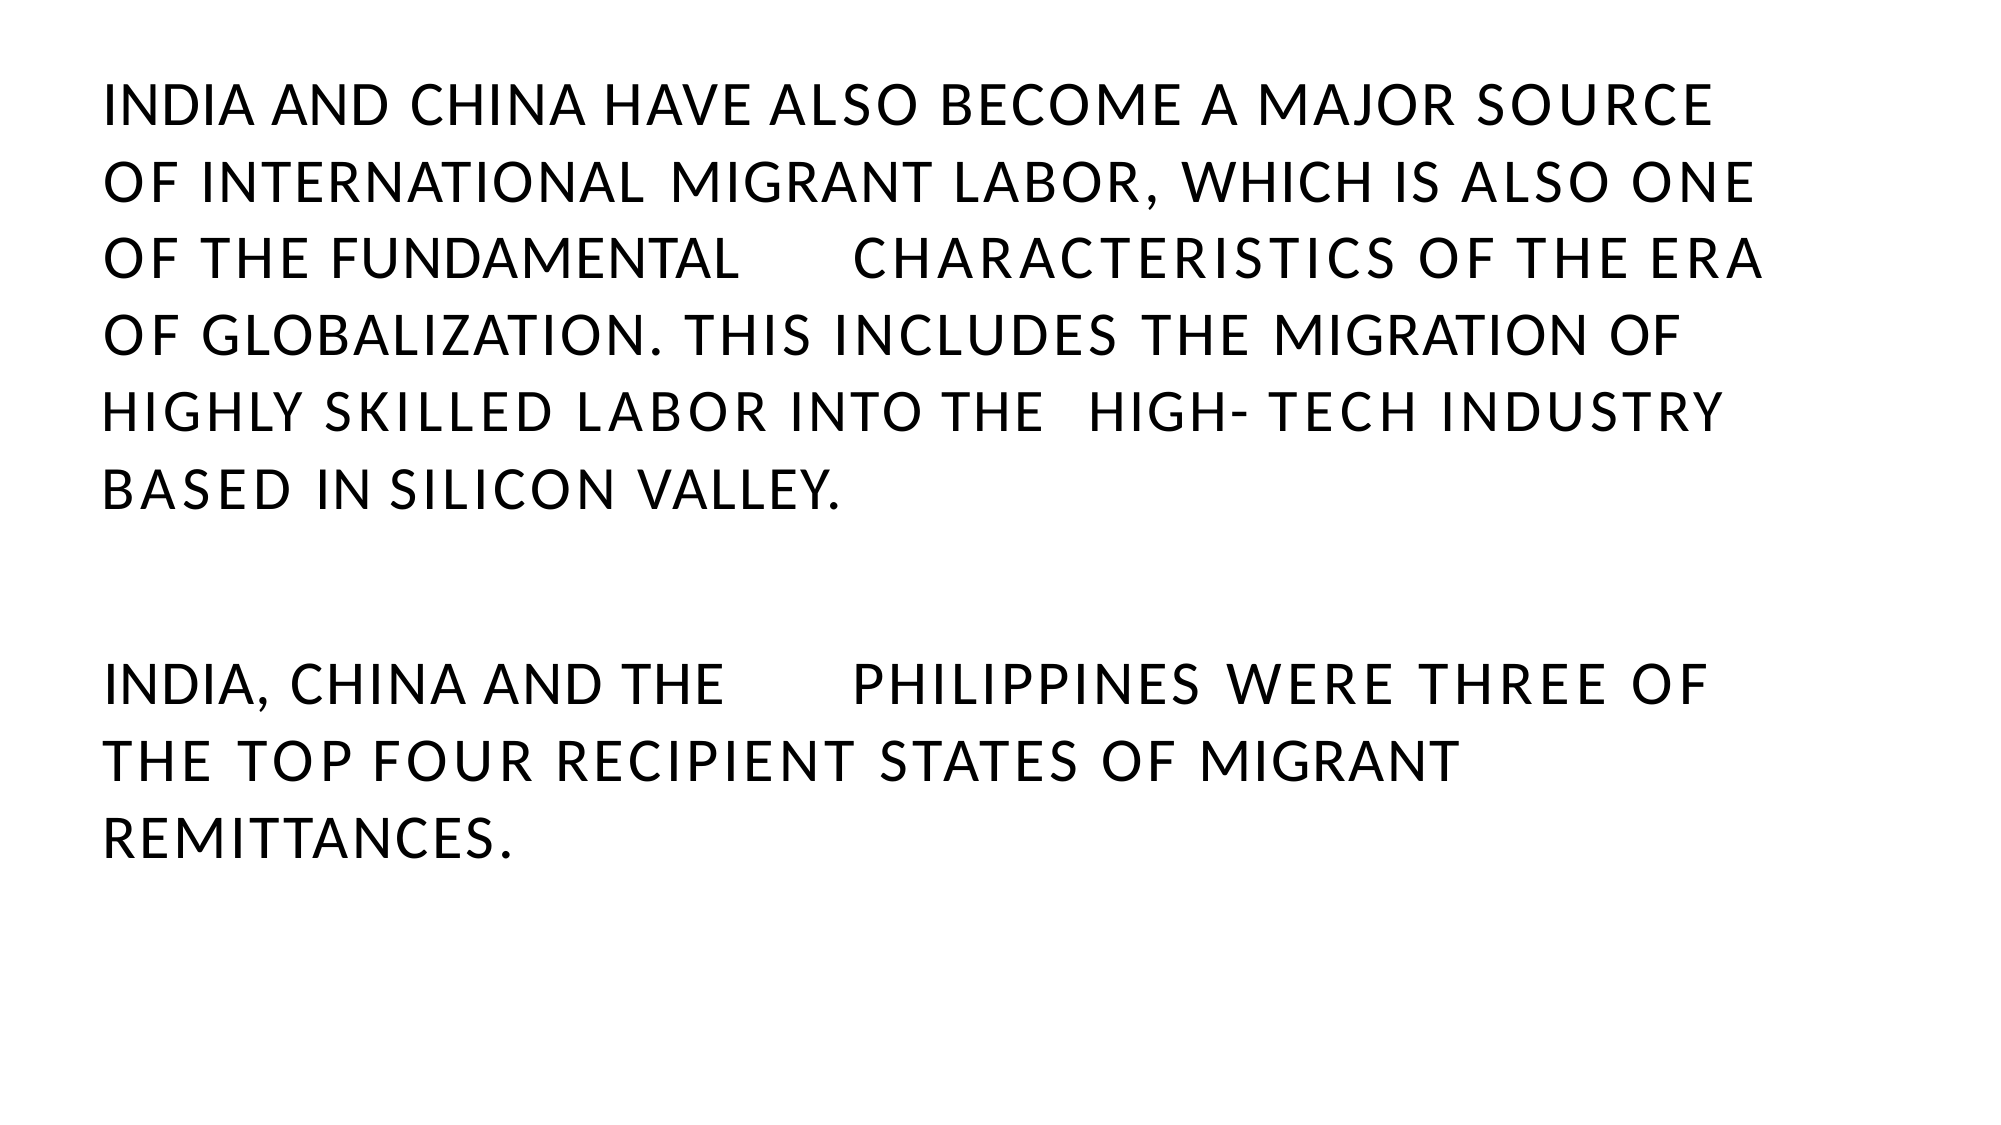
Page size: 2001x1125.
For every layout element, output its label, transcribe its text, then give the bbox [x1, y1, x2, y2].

text_box INDIA AND CHINA HAVE ALSO BECOME A MAJOR SOURCE OF INTERNATIONAL MIGRANT LABOR, WHICH IS ALSO ONE OF THE FUNDAMENTAL CHARACTERISTICS OF THE ERA OF GLOBALIZATION. THIS INCLUDES THE MIGRATION OF HIGHLY SKILLED LABOR INTO THE HIGH- TECH INDUSTRY BASED IN SILICON VALLEY. INDIA, CHINA AND THE PHILIPPINES WERE THREE OF THE TOP FOUR RECIPIENT STATES OF MIGRANT REMITTANCES. [100, 60, 1777, 872]
